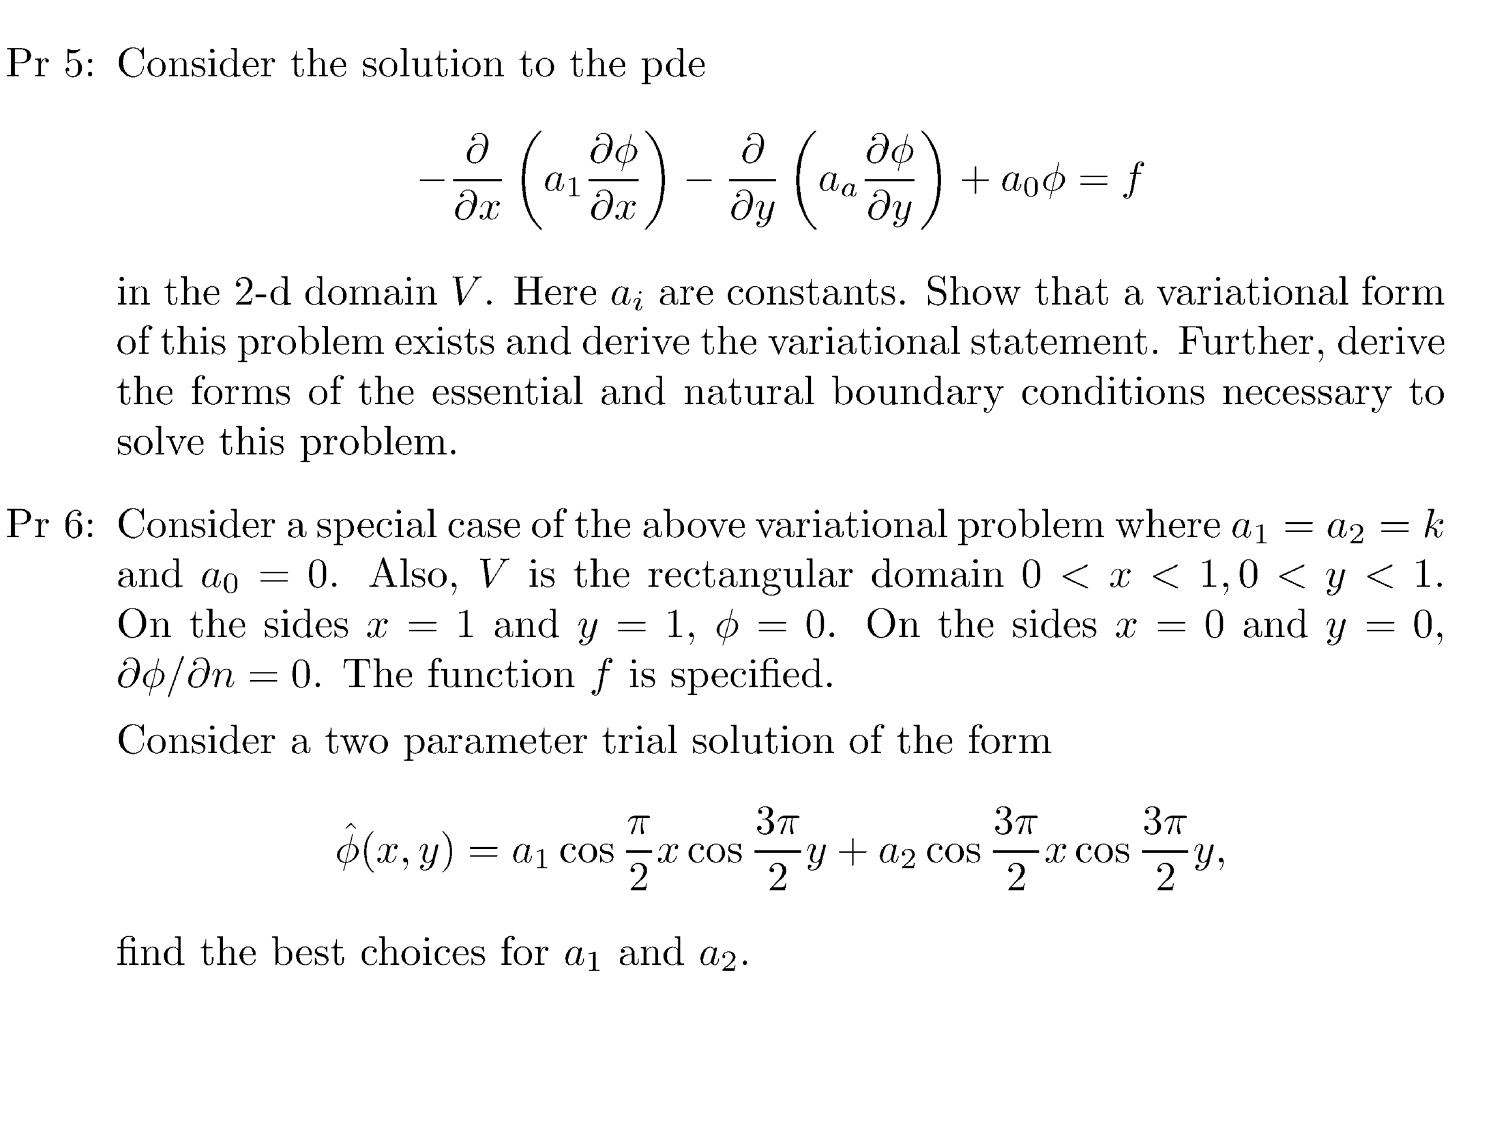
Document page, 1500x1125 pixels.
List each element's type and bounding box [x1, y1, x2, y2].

picture [4, 44, 1447, 975]
